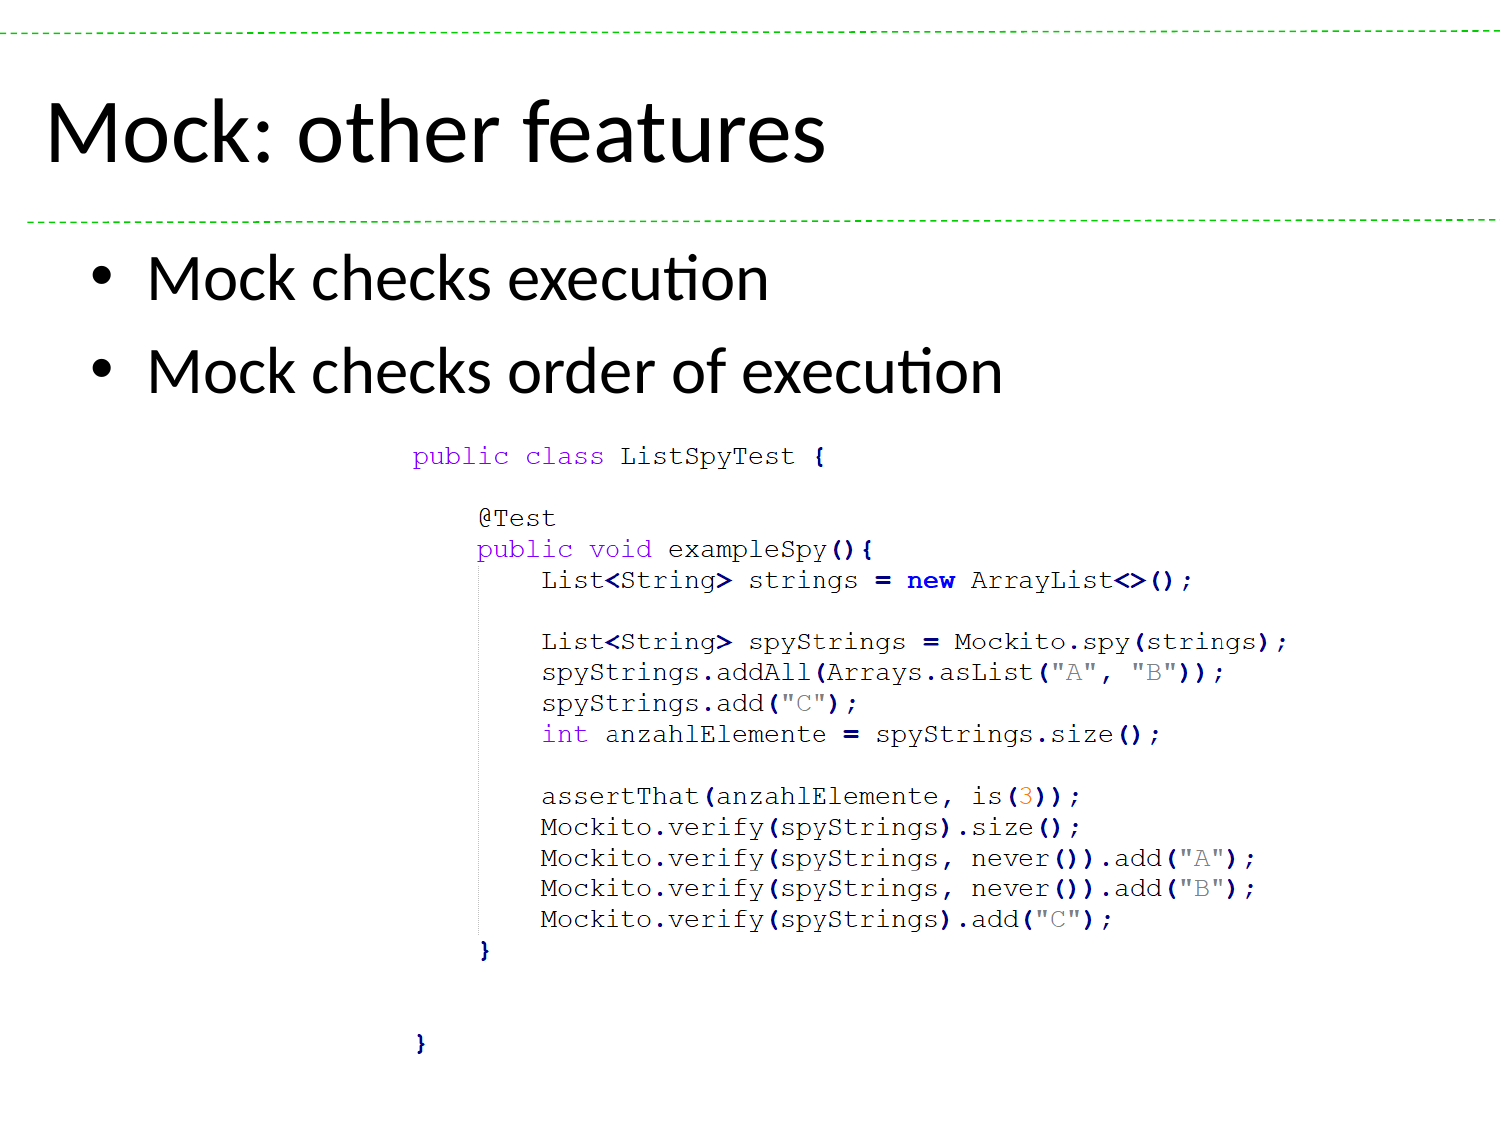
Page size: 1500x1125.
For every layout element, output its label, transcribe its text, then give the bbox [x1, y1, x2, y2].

list Mock checks execution Mock checks order of execution [75, 226, 1425, 421]
picture [413, 420, 1424, 1096]
title Mock: other features [29, 32, 1483, 220]
